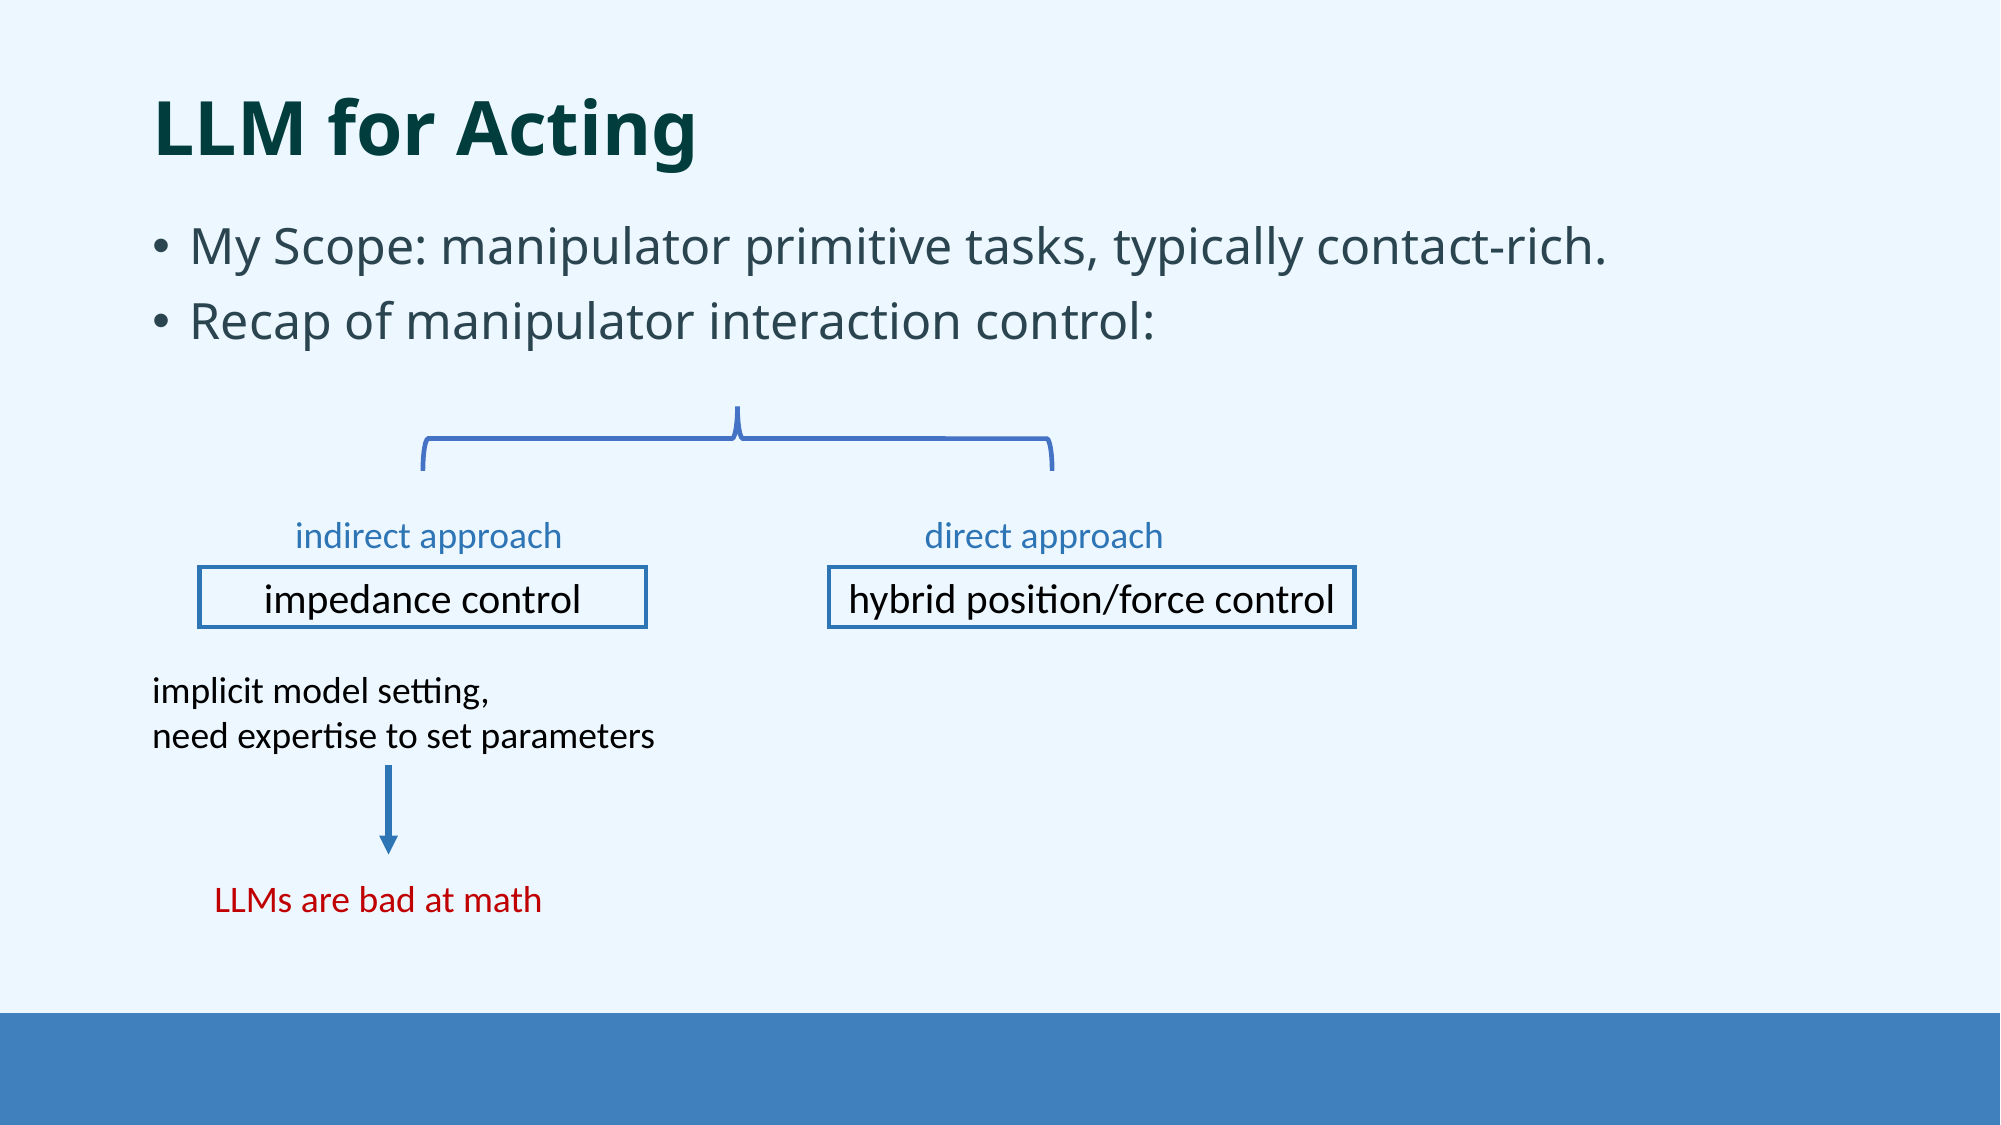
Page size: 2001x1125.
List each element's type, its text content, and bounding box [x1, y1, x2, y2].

text_box implicit model setting, need expertise to set parameters [137, 658, 738, 764]
text_box direct approach [909, 503, 1230, 564]
text_box indirect approach [280, 503, 881, 564]
text_box hybrid position/force control [828, 566, 1356, 628]
text_box impedance control [199, 566, 647, 628]
text_box LLMs are bad at math [199, 867, 650, 927]
text_box [422, 406, 1053, 471]
list My Scope: manipulator primitive tasks, typically contact-rich. Recap of manipulator interaction control: [137, 214, 1863, 395]
title LLM for Acting [137, 41, 1863, 214]
